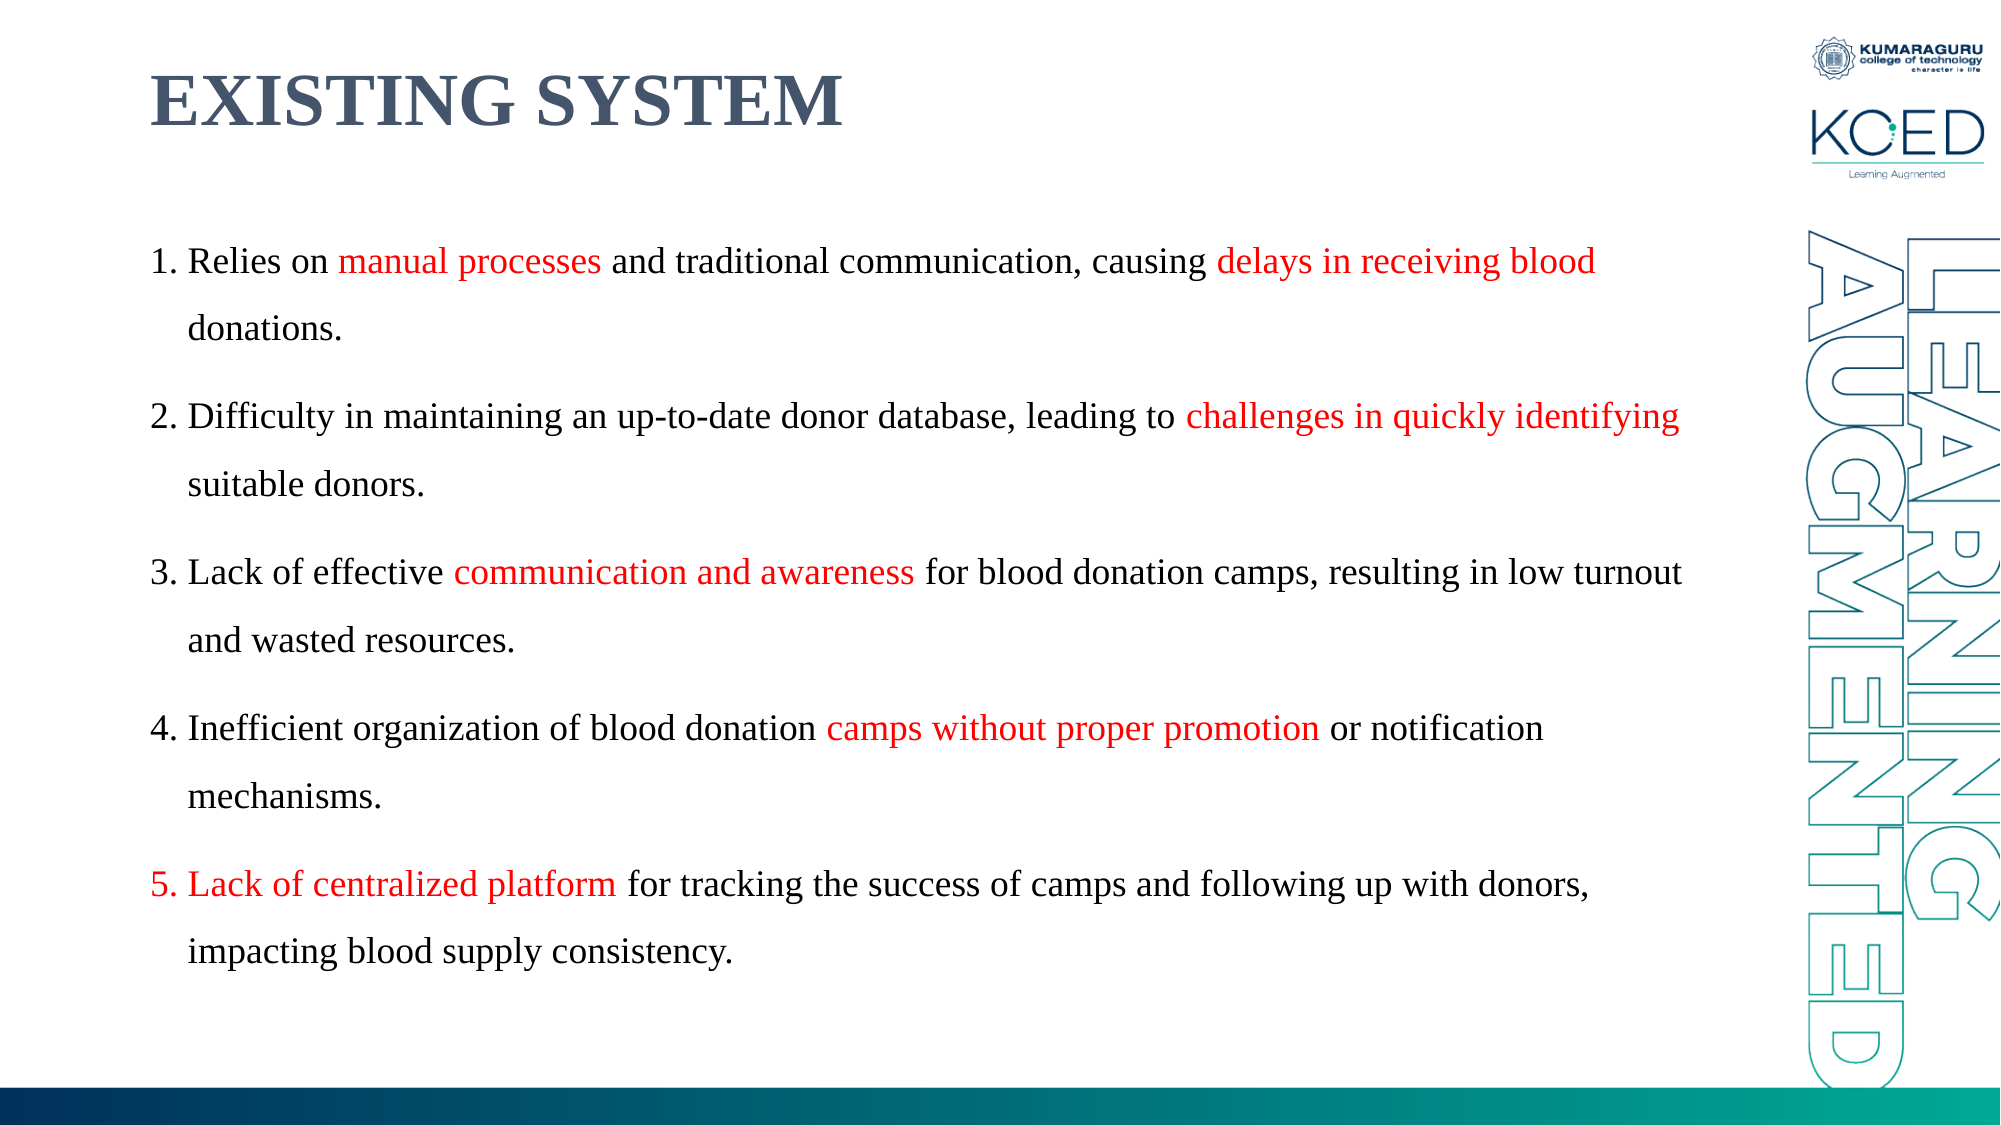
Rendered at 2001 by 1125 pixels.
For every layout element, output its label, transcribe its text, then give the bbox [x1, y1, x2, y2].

title EXISTING SYSTEM [135, 23, 1572, 205]
picture [0, 0, 2000, 1125]
list Relies on manual processes and traditional communication, causing delays in receiving blood donations. Difficulty in maintaining an up-to-date donor database, leading to challenges in quickly identifying suitable donors. Lack of effective communication and awareness for blood donation camps, resulting in low turnout and wasted resources. Inefficient organization of blood donation camps without proper promotion or notification mechanisms. Lack of centralized platform for tracking the success of camps and following up with donors, impacting blood supply consistency. [135, 205, 1700, 920]
